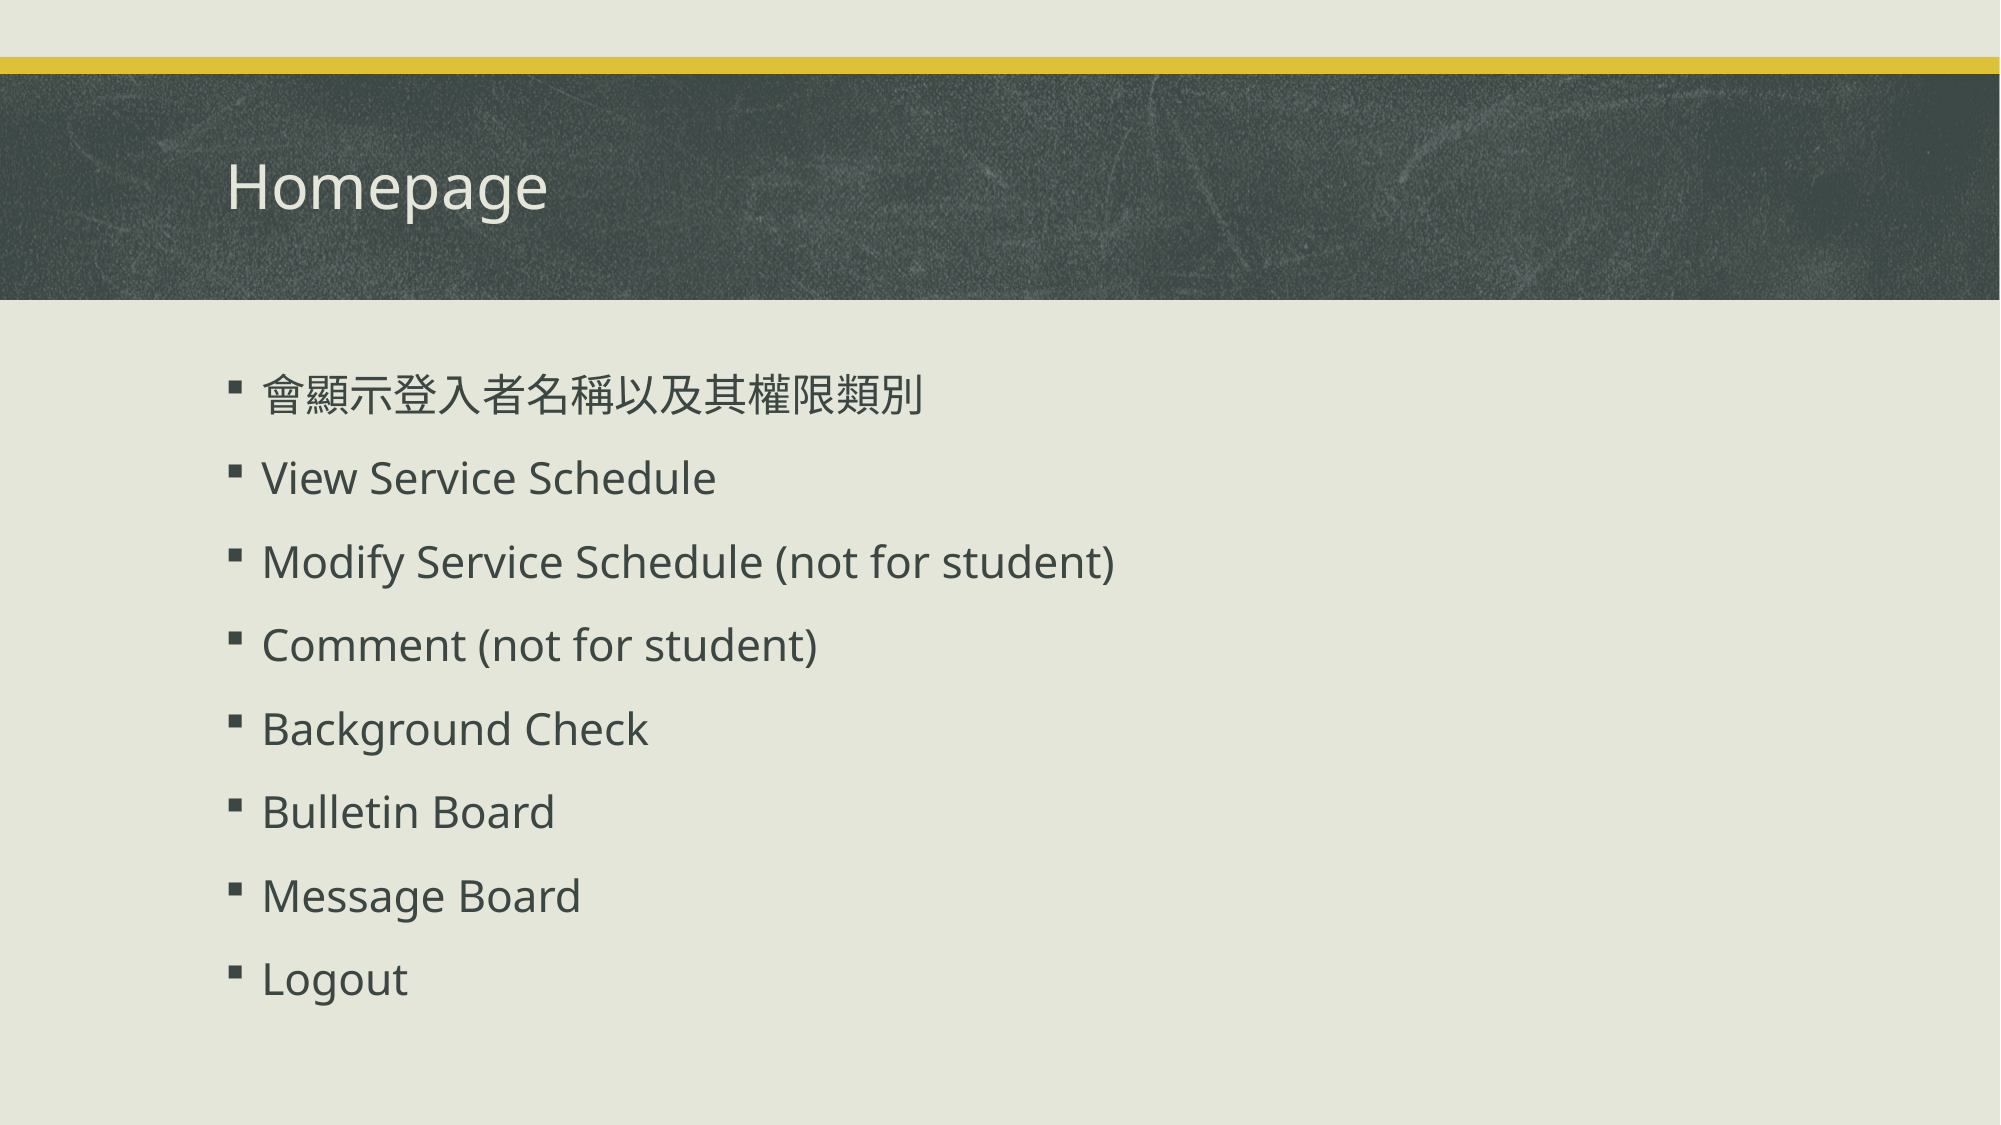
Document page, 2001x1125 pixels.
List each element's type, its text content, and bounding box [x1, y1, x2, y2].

title Homepage [210, 76, 1790, 300]
list 會顯示登入者名稱以及其權限類別 View Service Schedule Modify Service Schedule (not for student) Comment (not for student) Background Check Bulletin Board Message Board Logout [210, 359, 1790, 1014]
picture [0, 74, 2000, 300]
